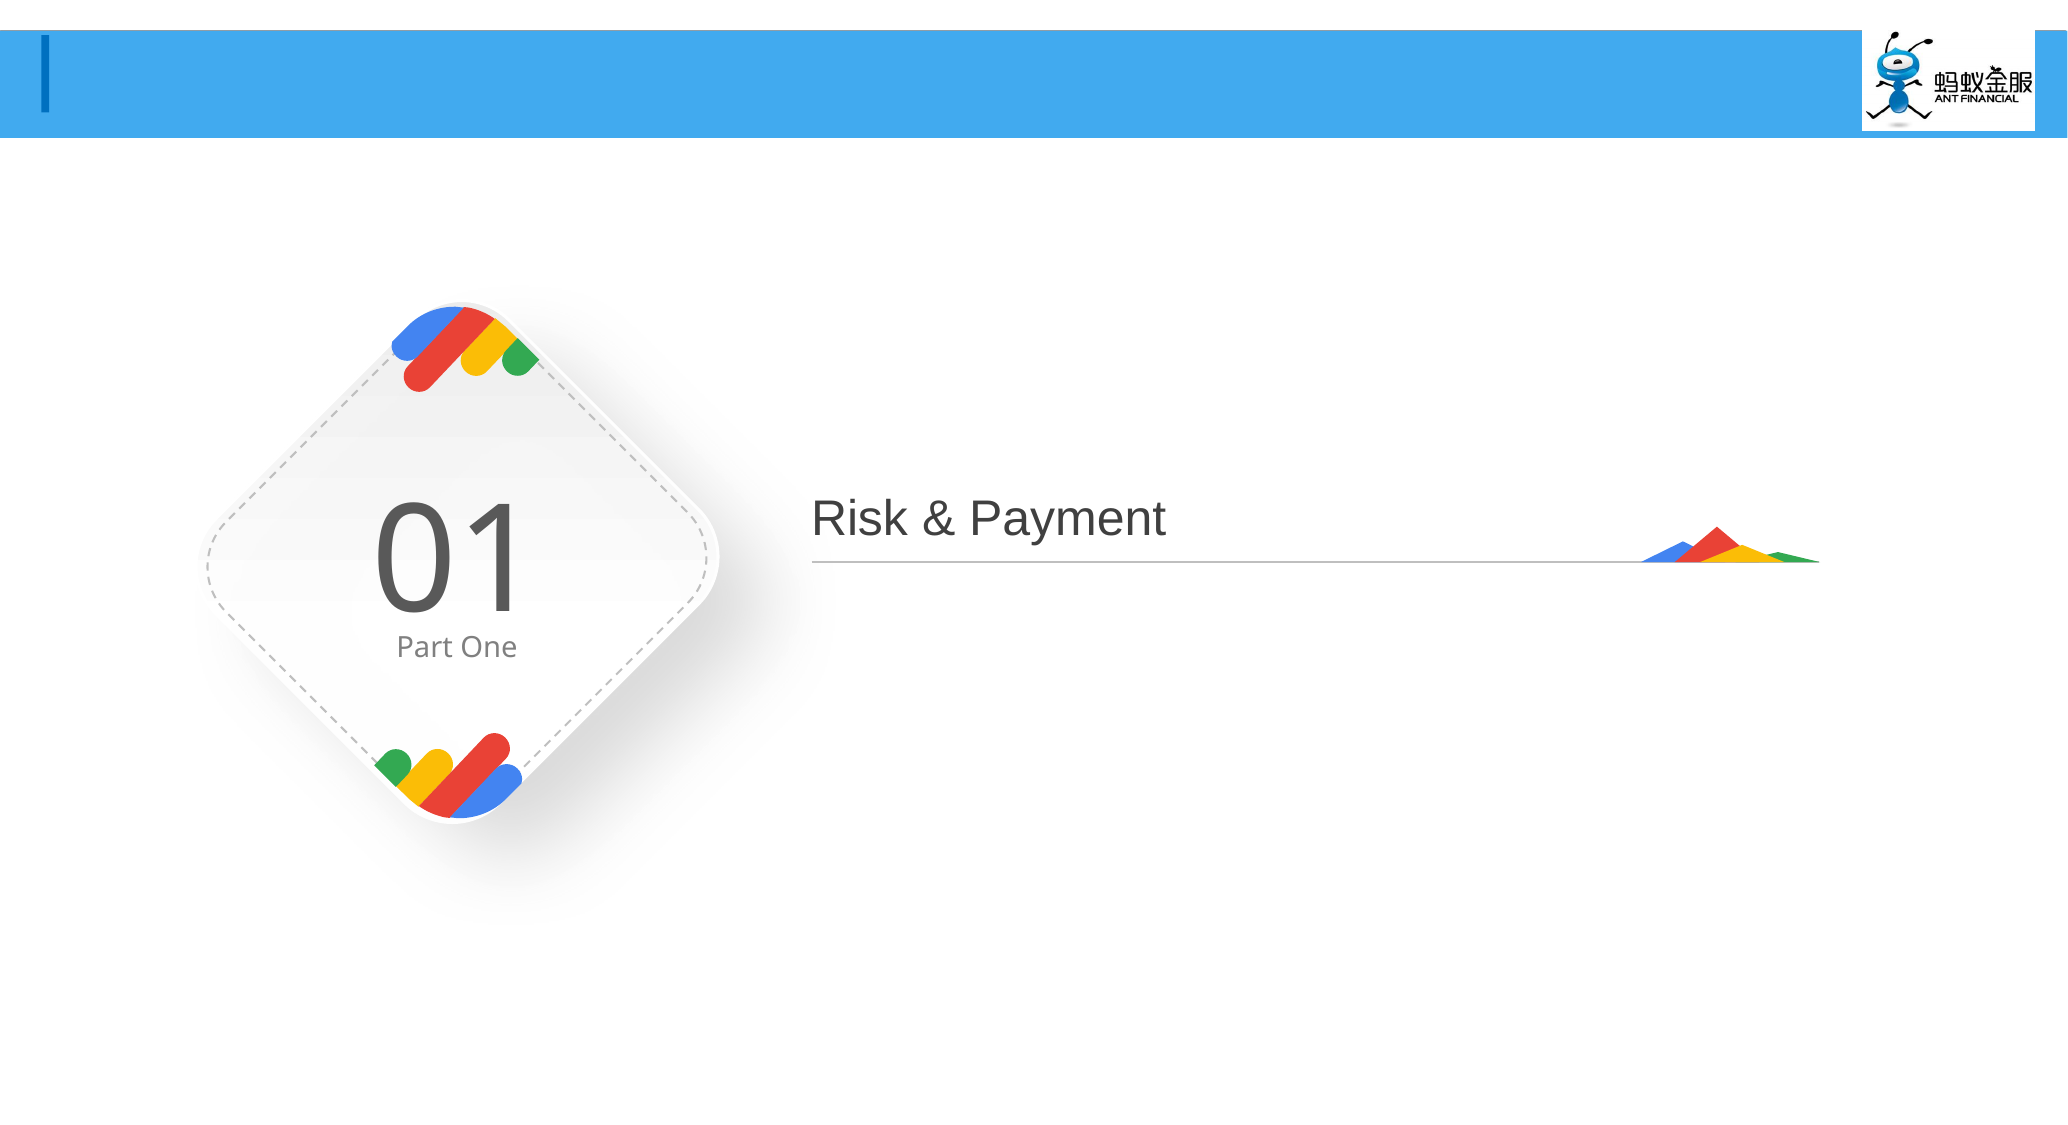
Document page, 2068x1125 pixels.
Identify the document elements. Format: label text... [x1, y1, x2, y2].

text_box [1675, 526, 1739, 561]
text_box [1768, 552, 1821, 563]
text_box Risk & Payment [796, 478, 1413, 554]
picture [1862, 30, 2035, 131]
text_box [1643, 541, 1693, 561]
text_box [249, 286, 665, 839]
text_box [1702, 544, 1782, 561]
